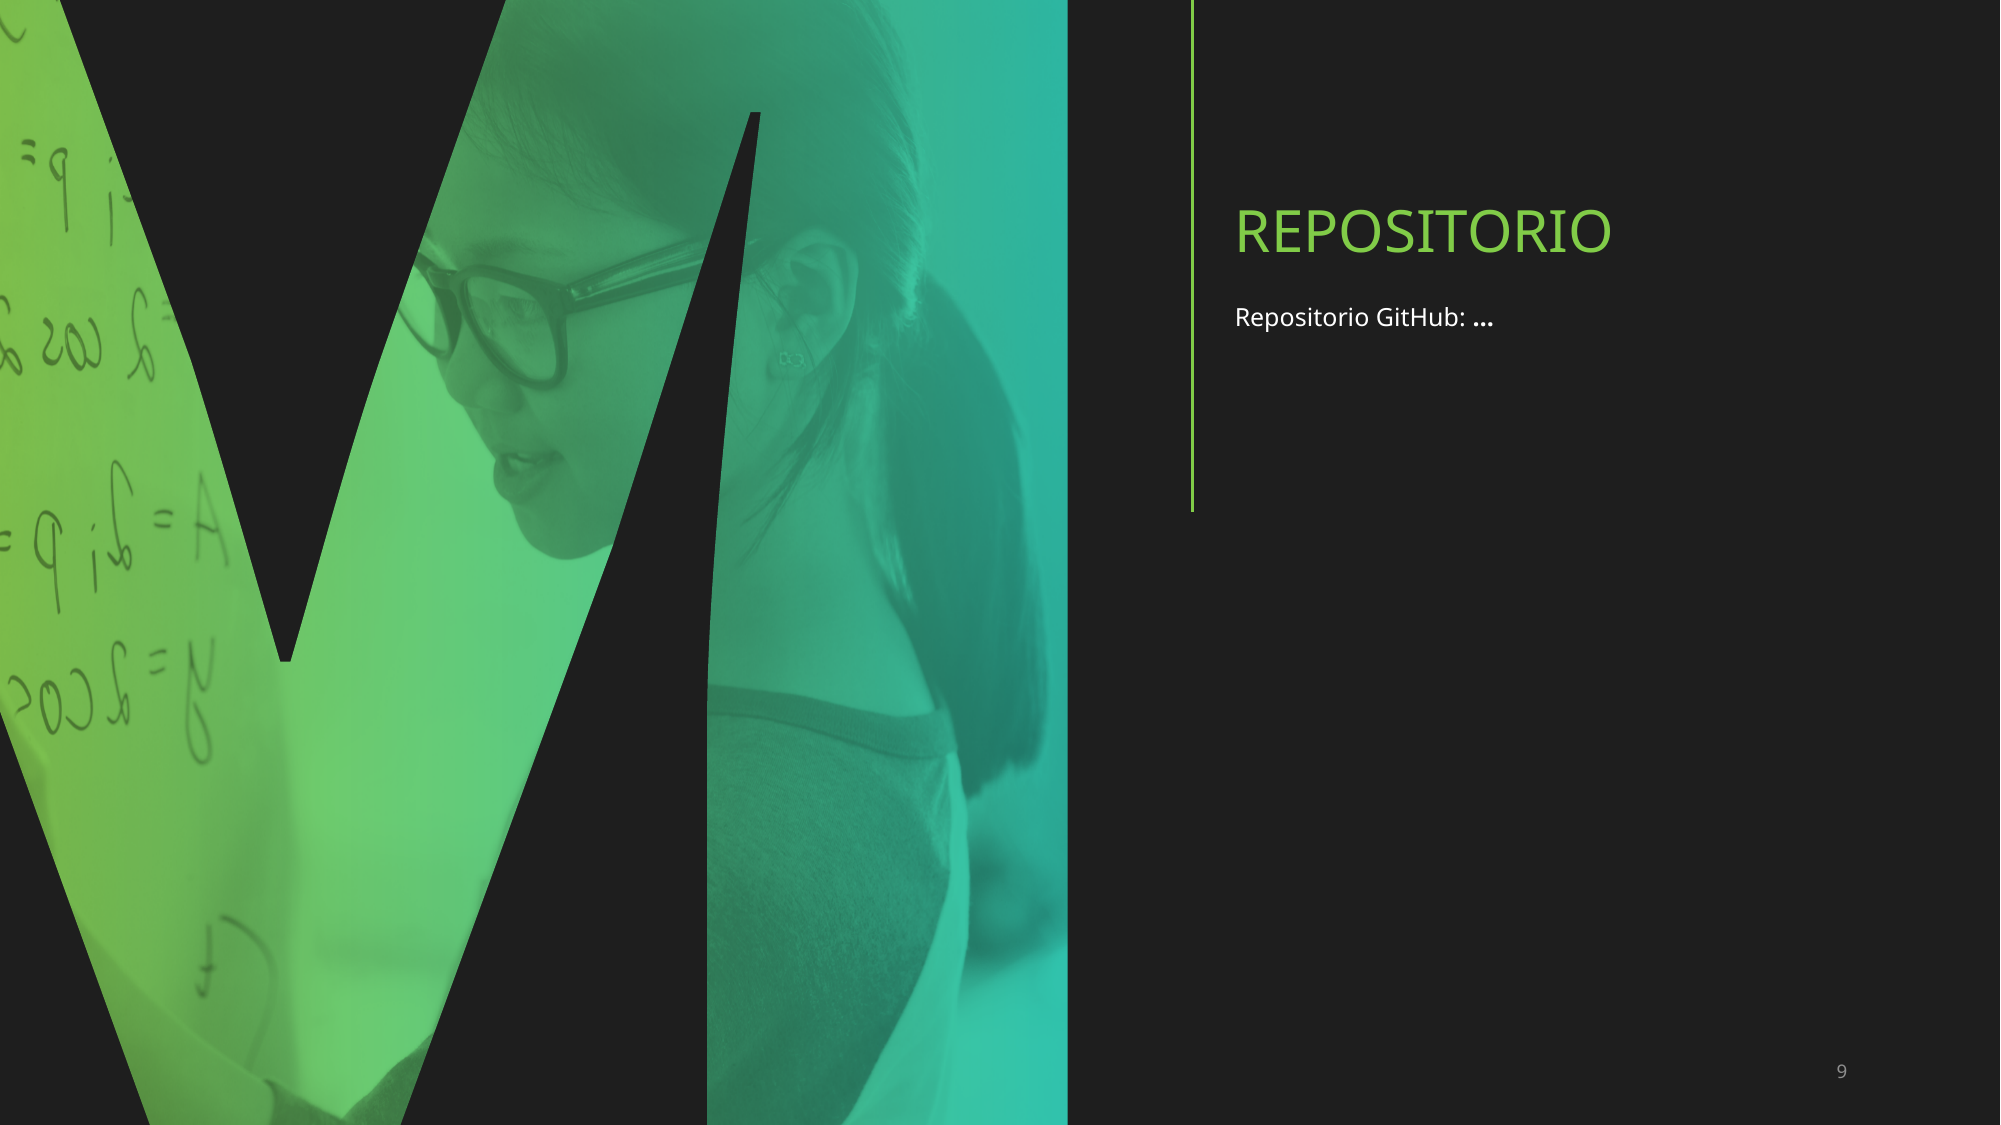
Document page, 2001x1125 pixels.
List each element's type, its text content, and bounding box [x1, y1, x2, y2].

picture [0, 0, 1068, 1125]
slide_number 9 [1412, 1042, 1863, 1103]
list Repositorio GitHub: … [1234, 279, 1876, 1103]
title Repositorio [1234, 187, 1876, 279]
